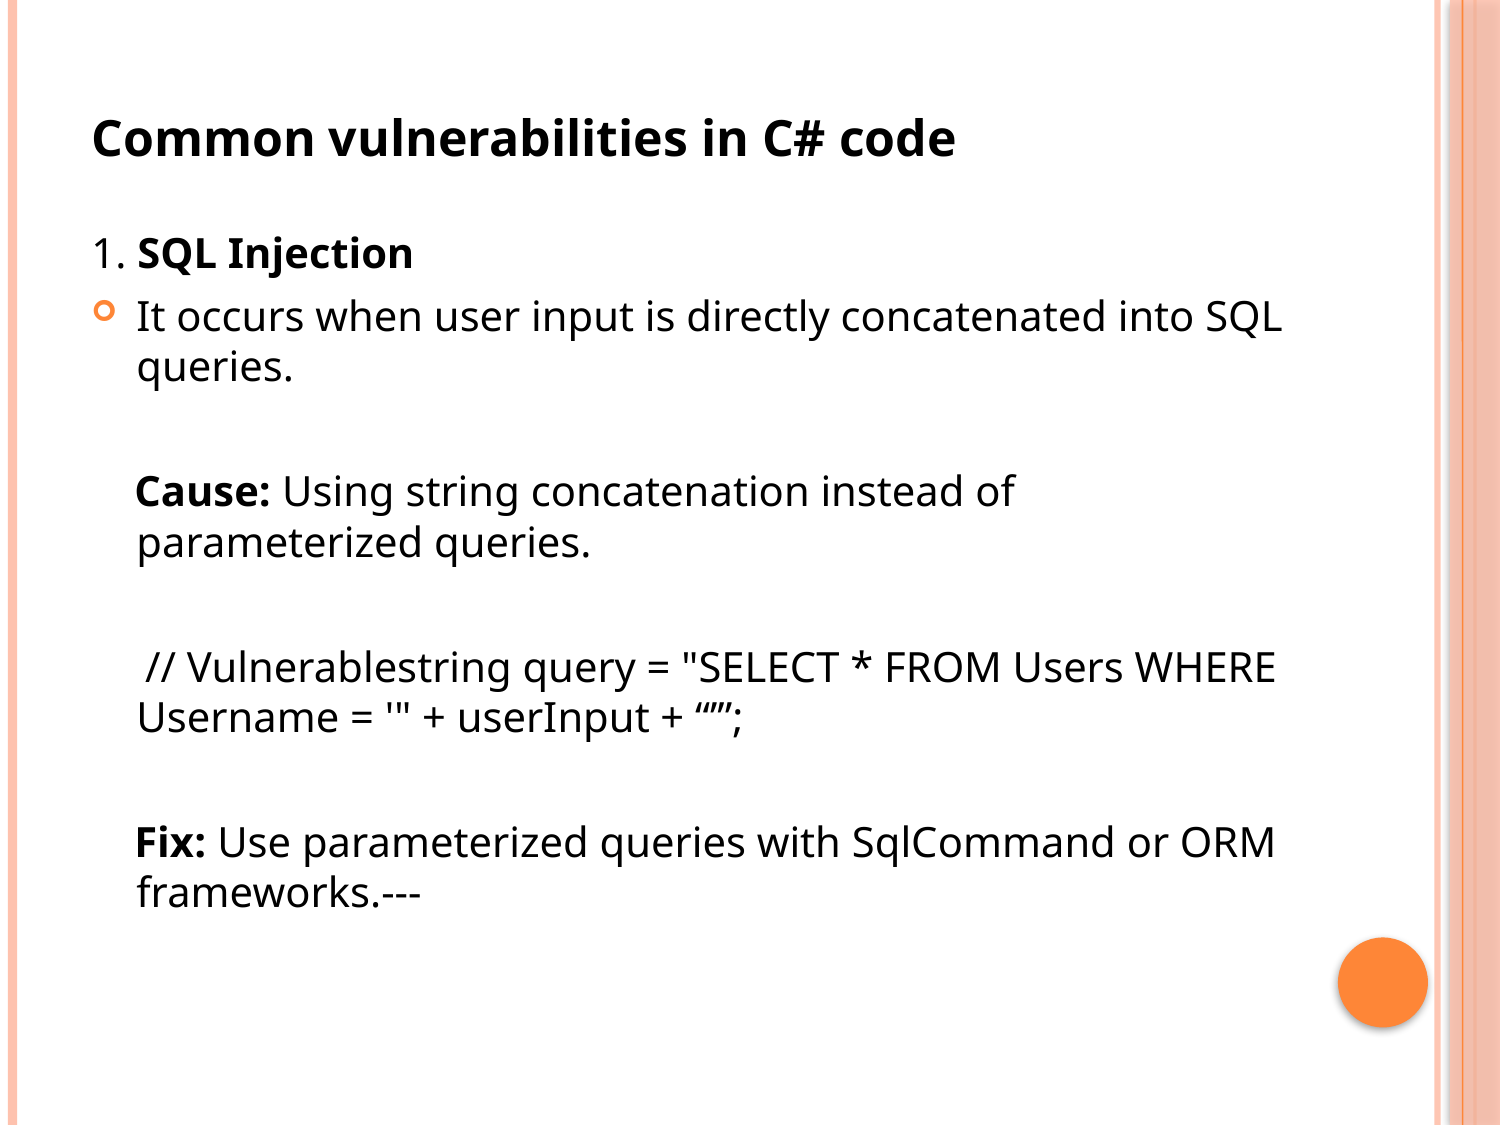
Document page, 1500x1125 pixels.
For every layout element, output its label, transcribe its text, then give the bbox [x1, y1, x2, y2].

list 1. SQL Injection It occurs when user input is directly concatenated into SQL queries. Cause: Using string concatenation instead of parameterized queries. // Vulnerablestring query = "SELECT * FROM Users WHERE Username = '" + userInput + “’”; Fix: Use parameterized queries with SqlCommand or ORM frameworks.--- [76, 219, 1302, 1020]
title Common vulnerabilities in C# code [76, 90, 1302, 174]
